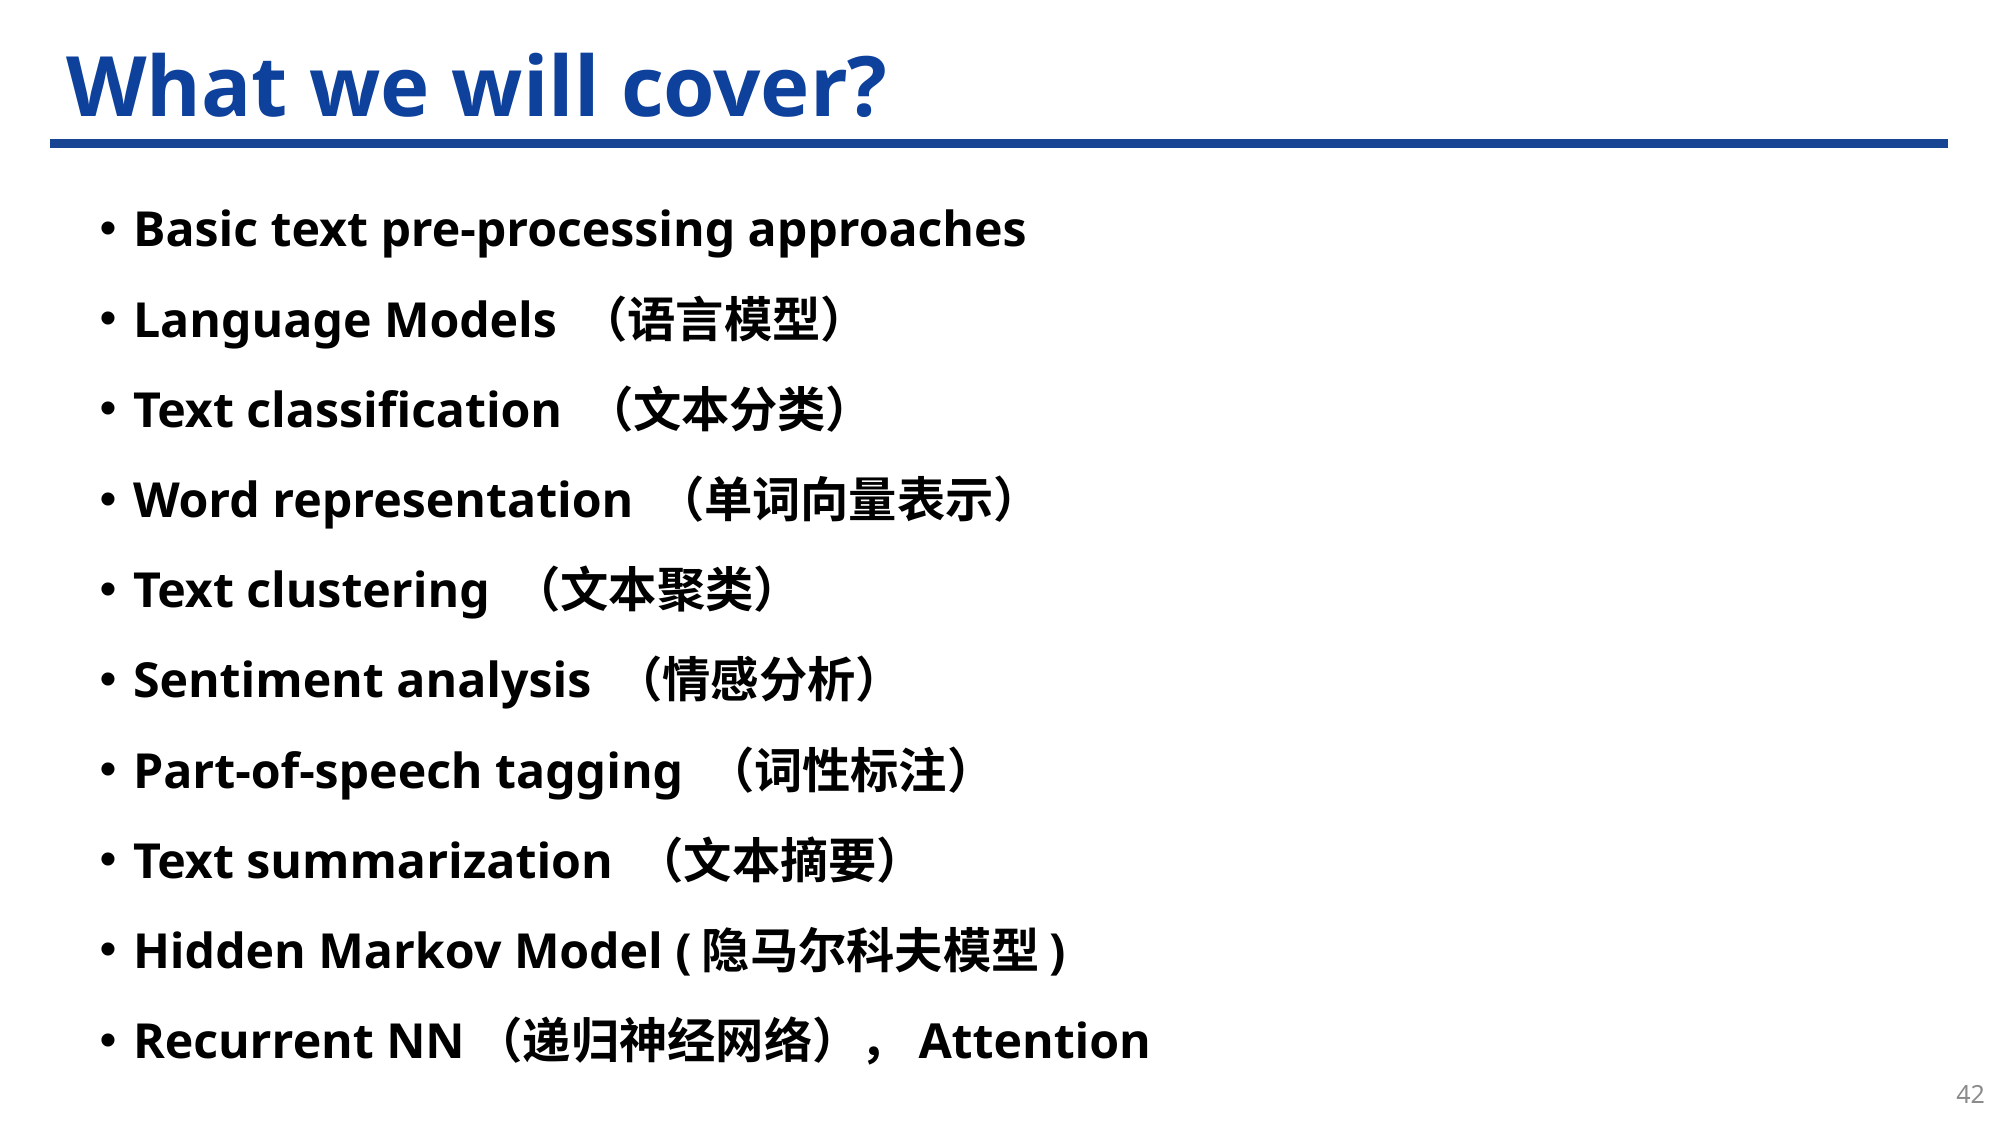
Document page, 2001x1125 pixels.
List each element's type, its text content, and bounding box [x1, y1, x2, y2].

slide_number 42 [1899, 1065, 2000, 1125]
title What we will cover? [51, 39, 1947, 140]
list Basic text pre-processing approaches Language Models （语言模型） Text classification （文本分类） Word representation （单词向量表示） Text clustering （文本聚类） Sentiment analysis （情感分析） Part-of-speech tagging （词性标注） Text summarization （文本摘要） Hidden Markov Model (隐马尔科夫模型) Recurrent NN（递归神经网络），Attention [84, 179, 1356, 1084]
